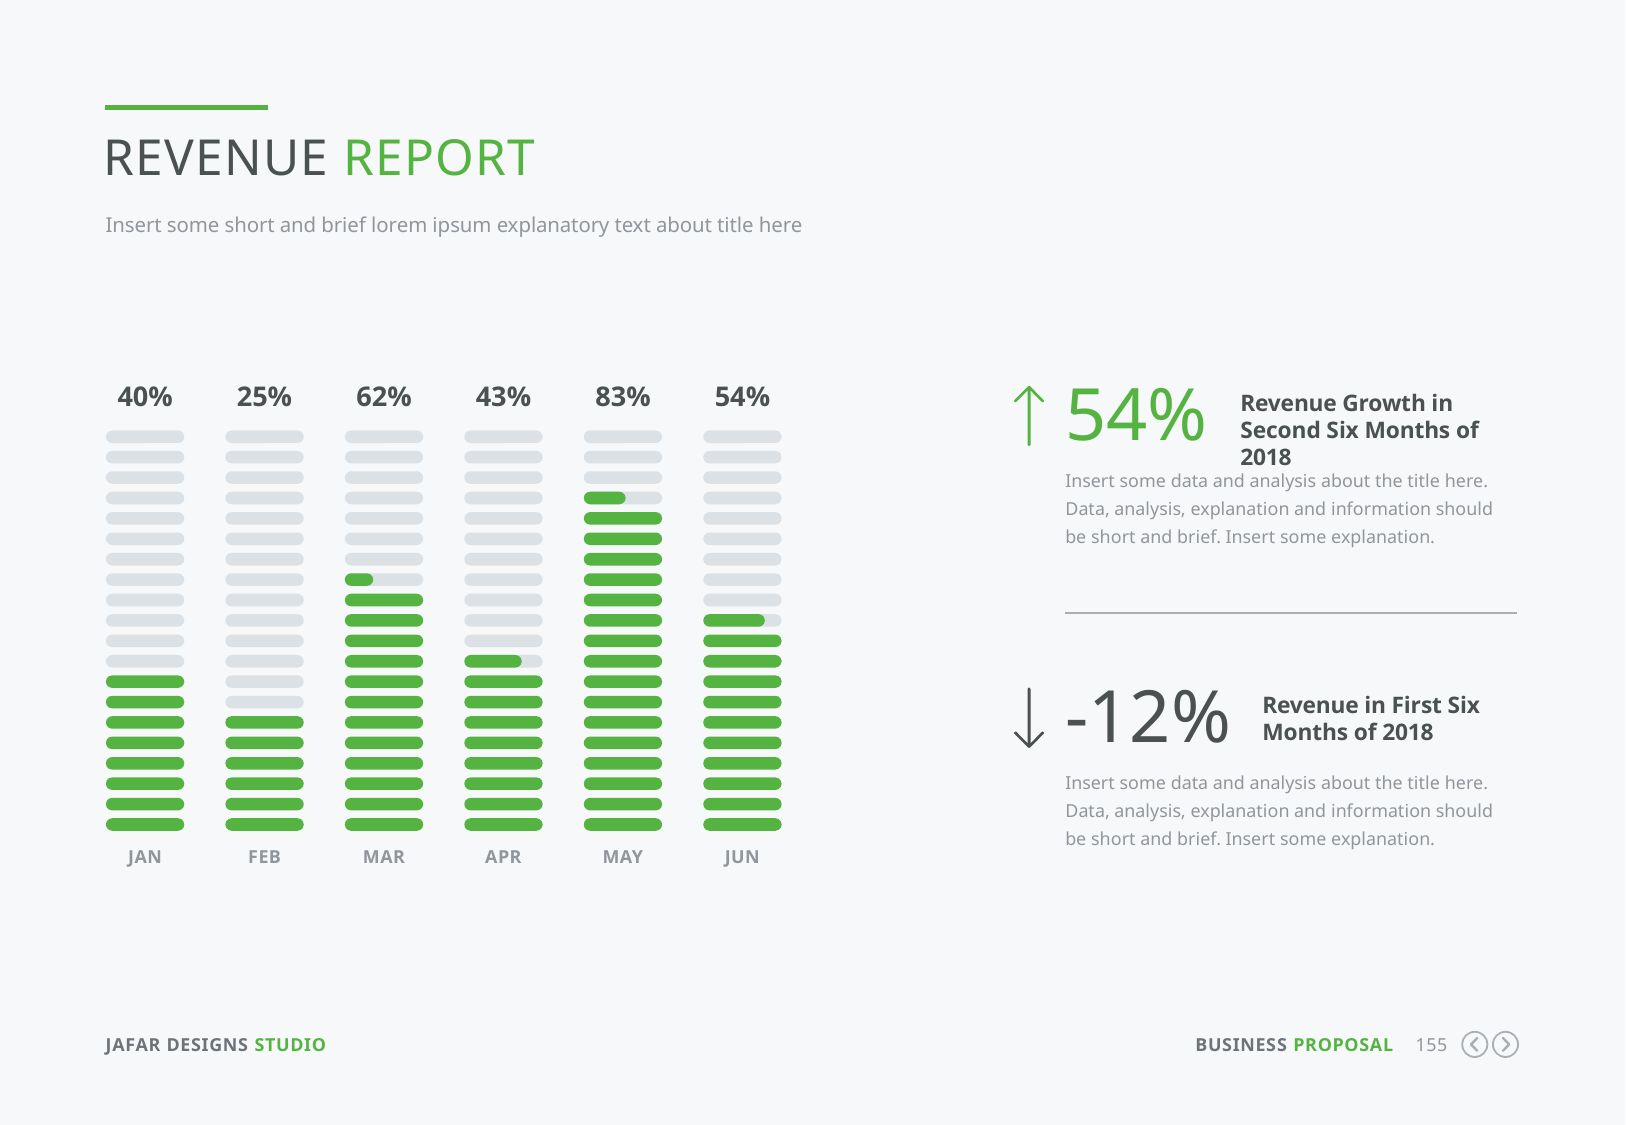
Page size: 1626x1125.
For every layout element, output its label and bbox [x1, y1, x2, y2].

text_box [1013, 385, 1045, 447]
text_box [702, 379, 783, 868]
text_box [463, 379, 544, 868]
list [105, 209, 1519, 241]
text_box [1065, 669, 1518, 758]
list [103, 125, 1518, 188]
text_box [1065, 463, 1519, 548]
text_box [105, 379, 185, 868]
text_box [1065, 368, 1518, 456]
text_box [224, 379, 305, 868]
text_box [1065, 765, 1518, 850]
text_box [583, 379, 663, 868]
text_box [1013, 687, 1045, 748]
text_box [344, 379, 424, 868]
